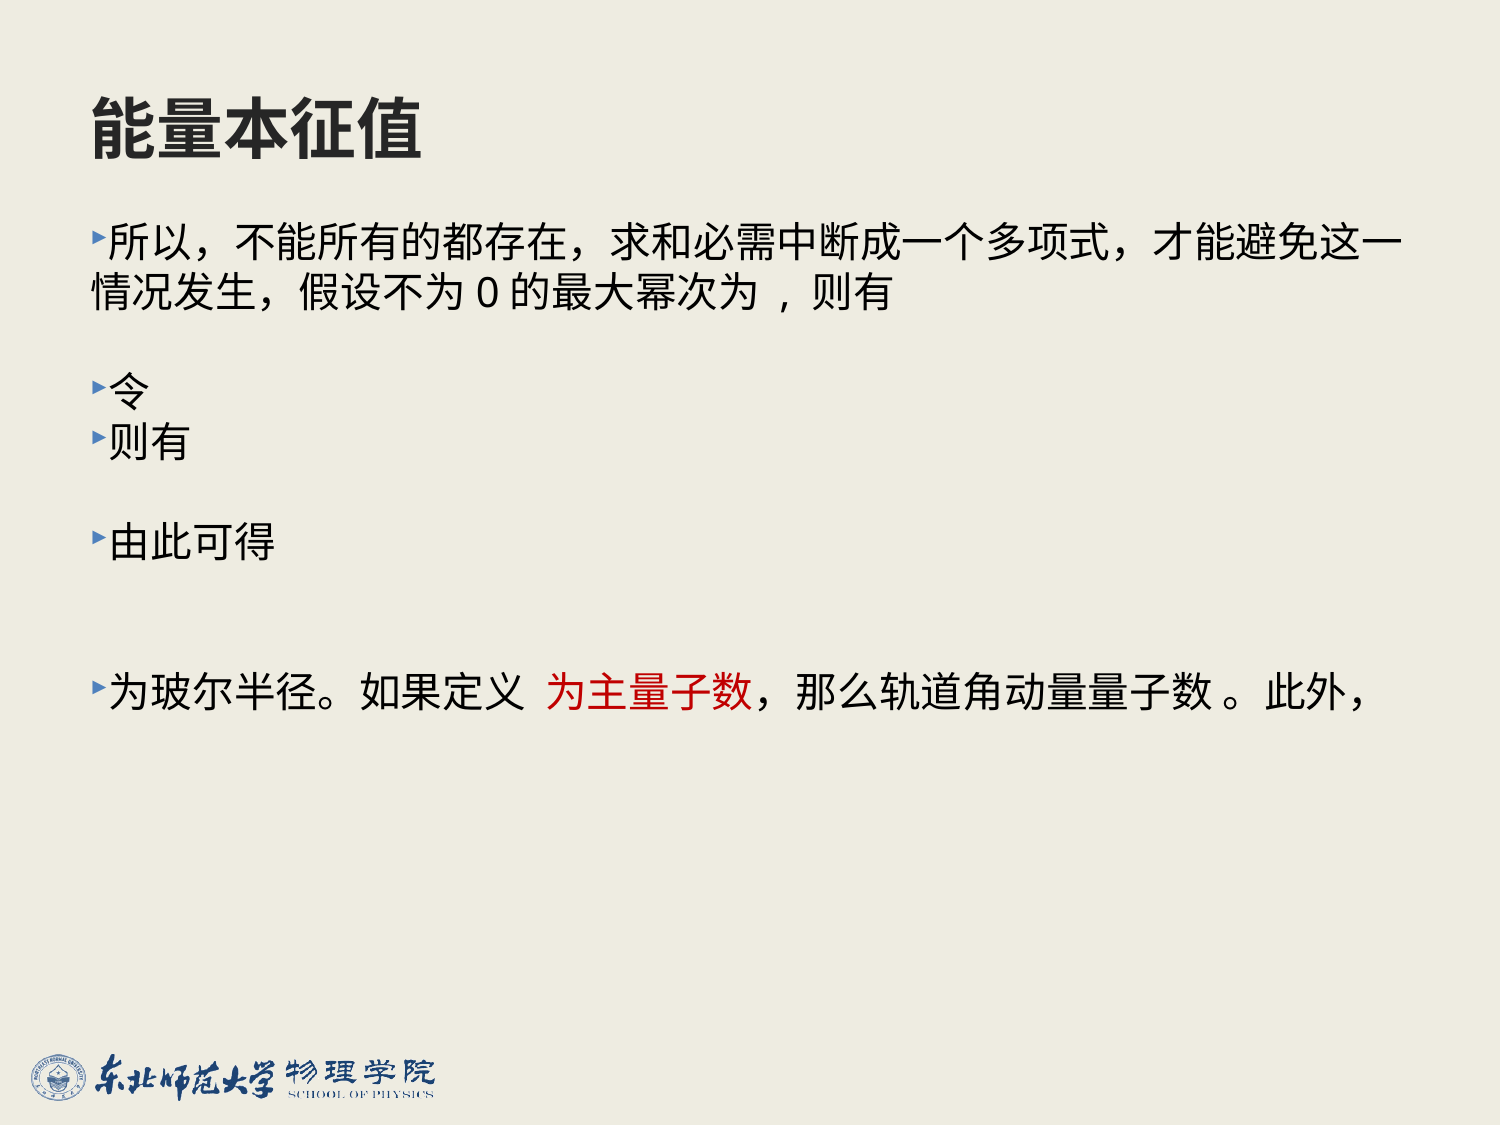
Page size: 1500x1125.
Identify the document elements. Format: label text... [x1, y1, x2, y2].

picture [20, 1054, 440, 1101]
title 能量本征值 [75, 45, 1425, 209]
